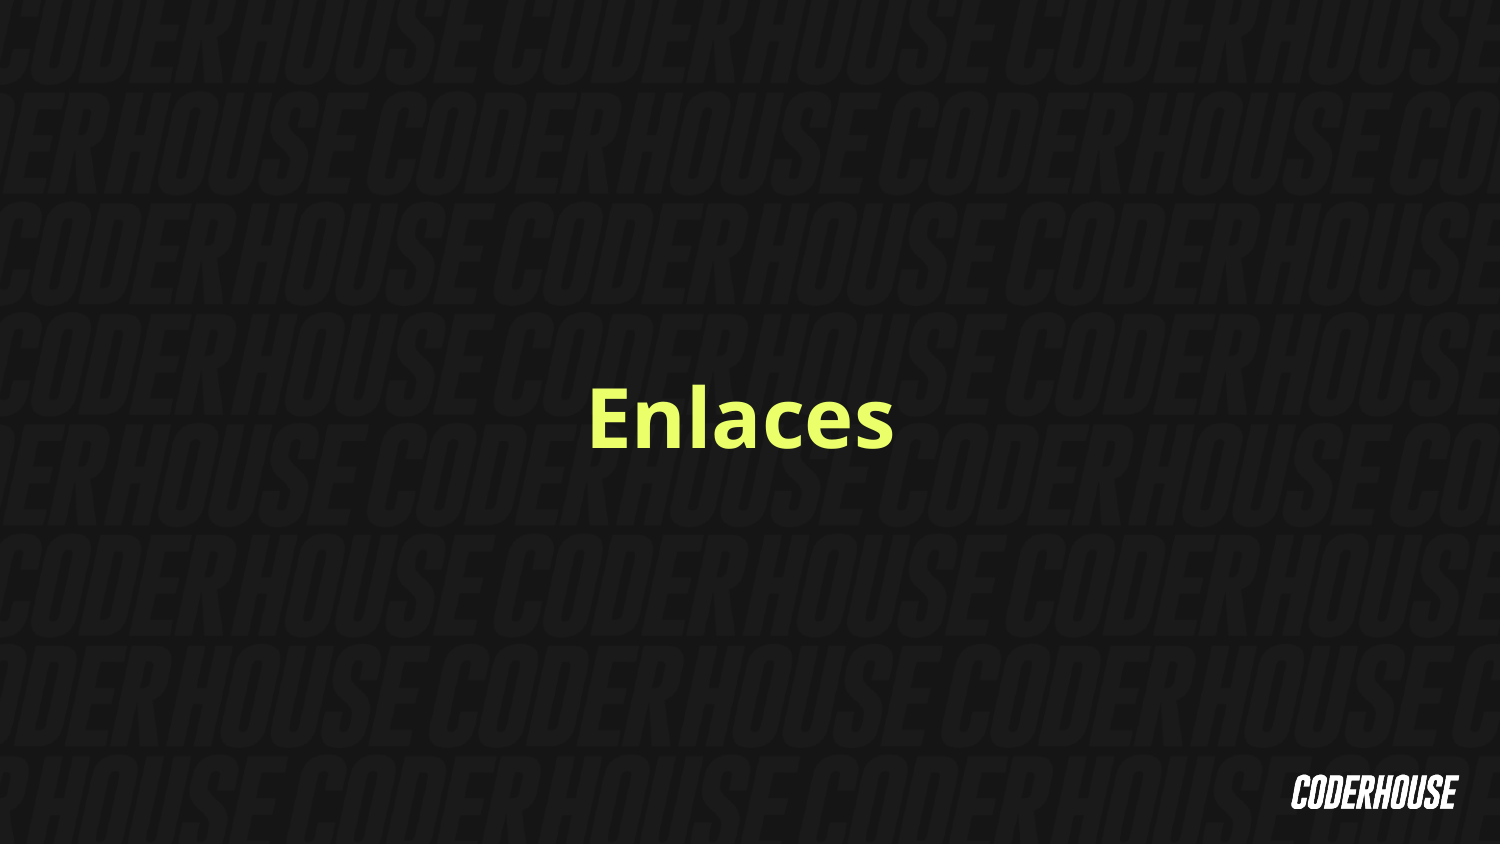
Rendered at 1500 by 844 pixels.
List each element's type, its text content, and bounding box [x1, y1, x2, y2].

text_box Enlaces [230, 361, 1251, 482]
picture [0, 0, 1500, 844]
